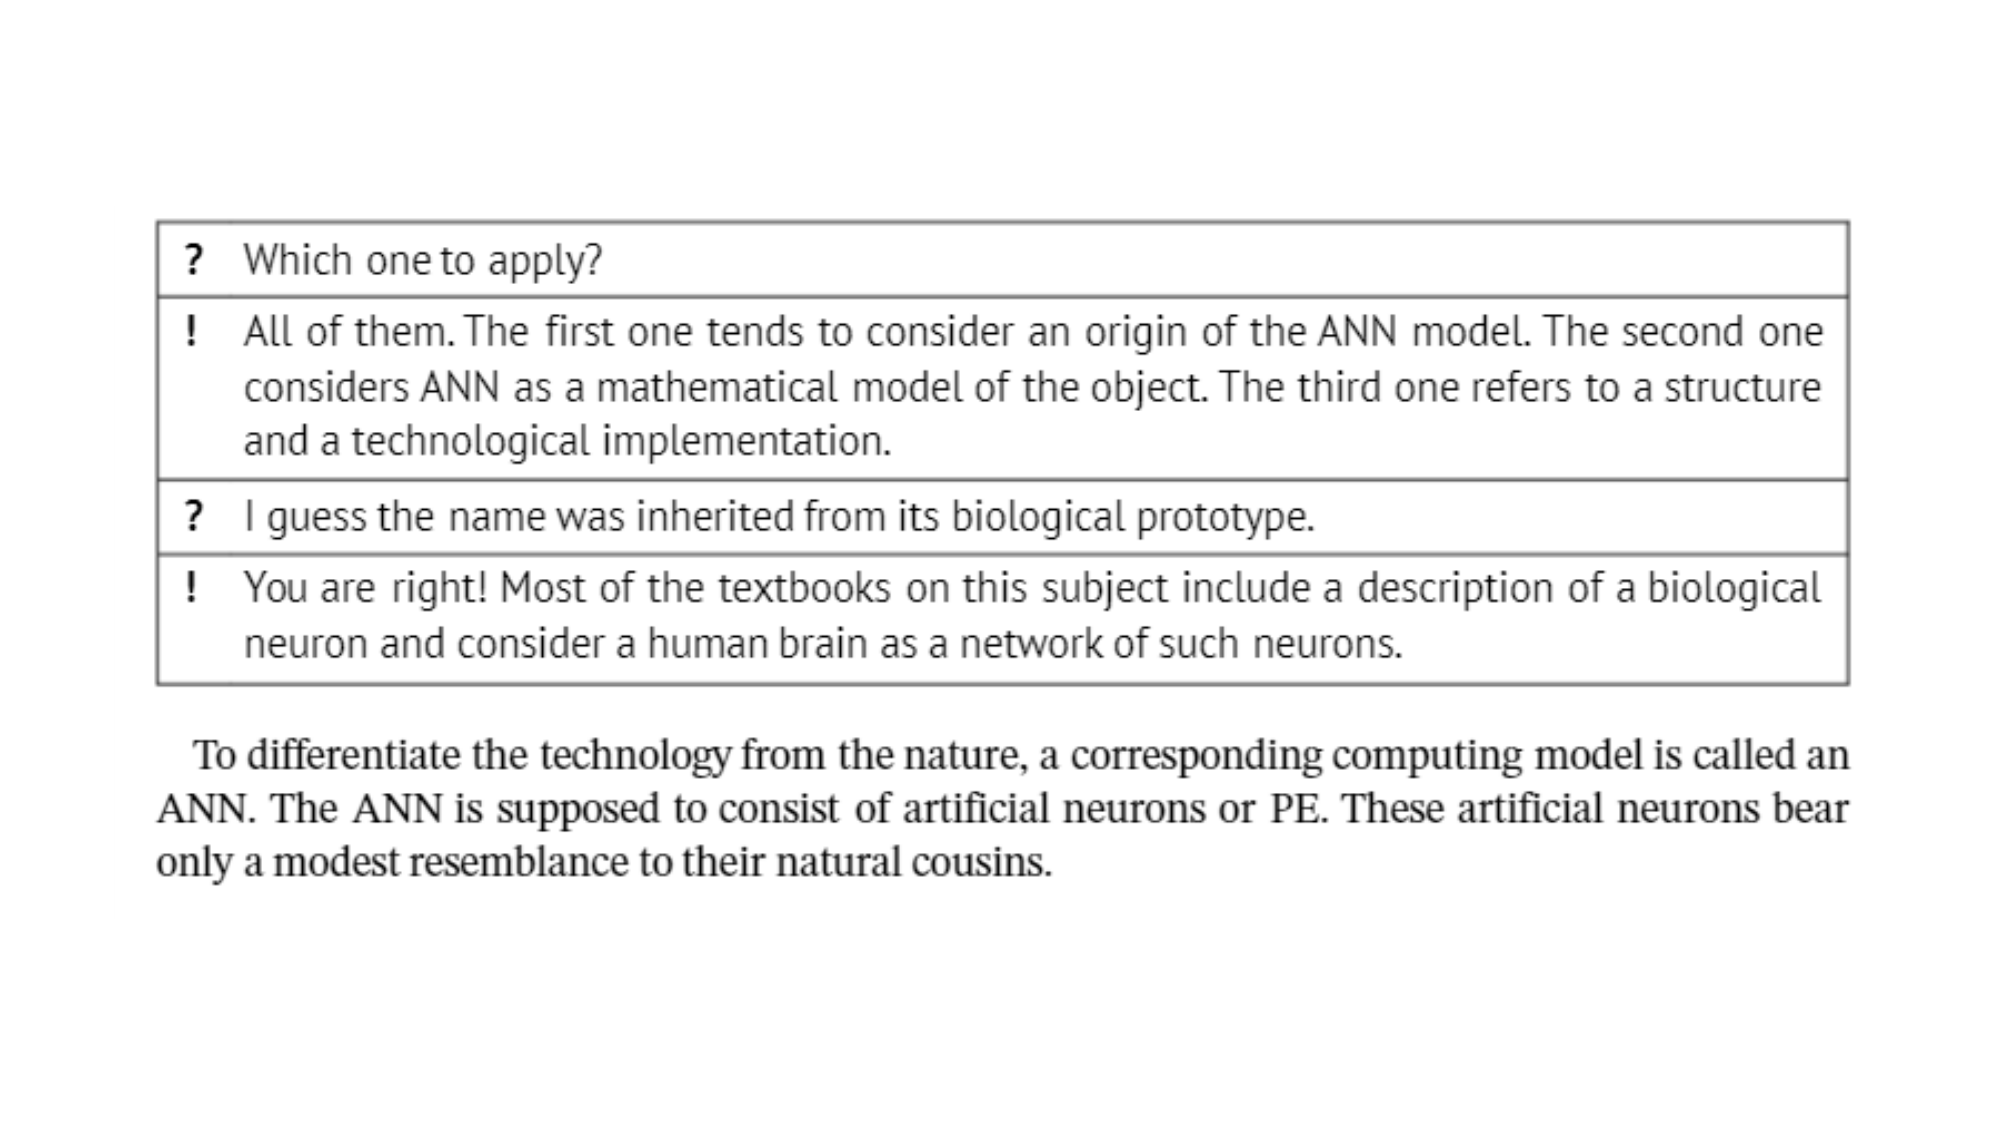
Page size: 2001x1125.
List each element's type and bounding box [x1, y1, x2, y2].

picture [113, 206, 1887, 919]
